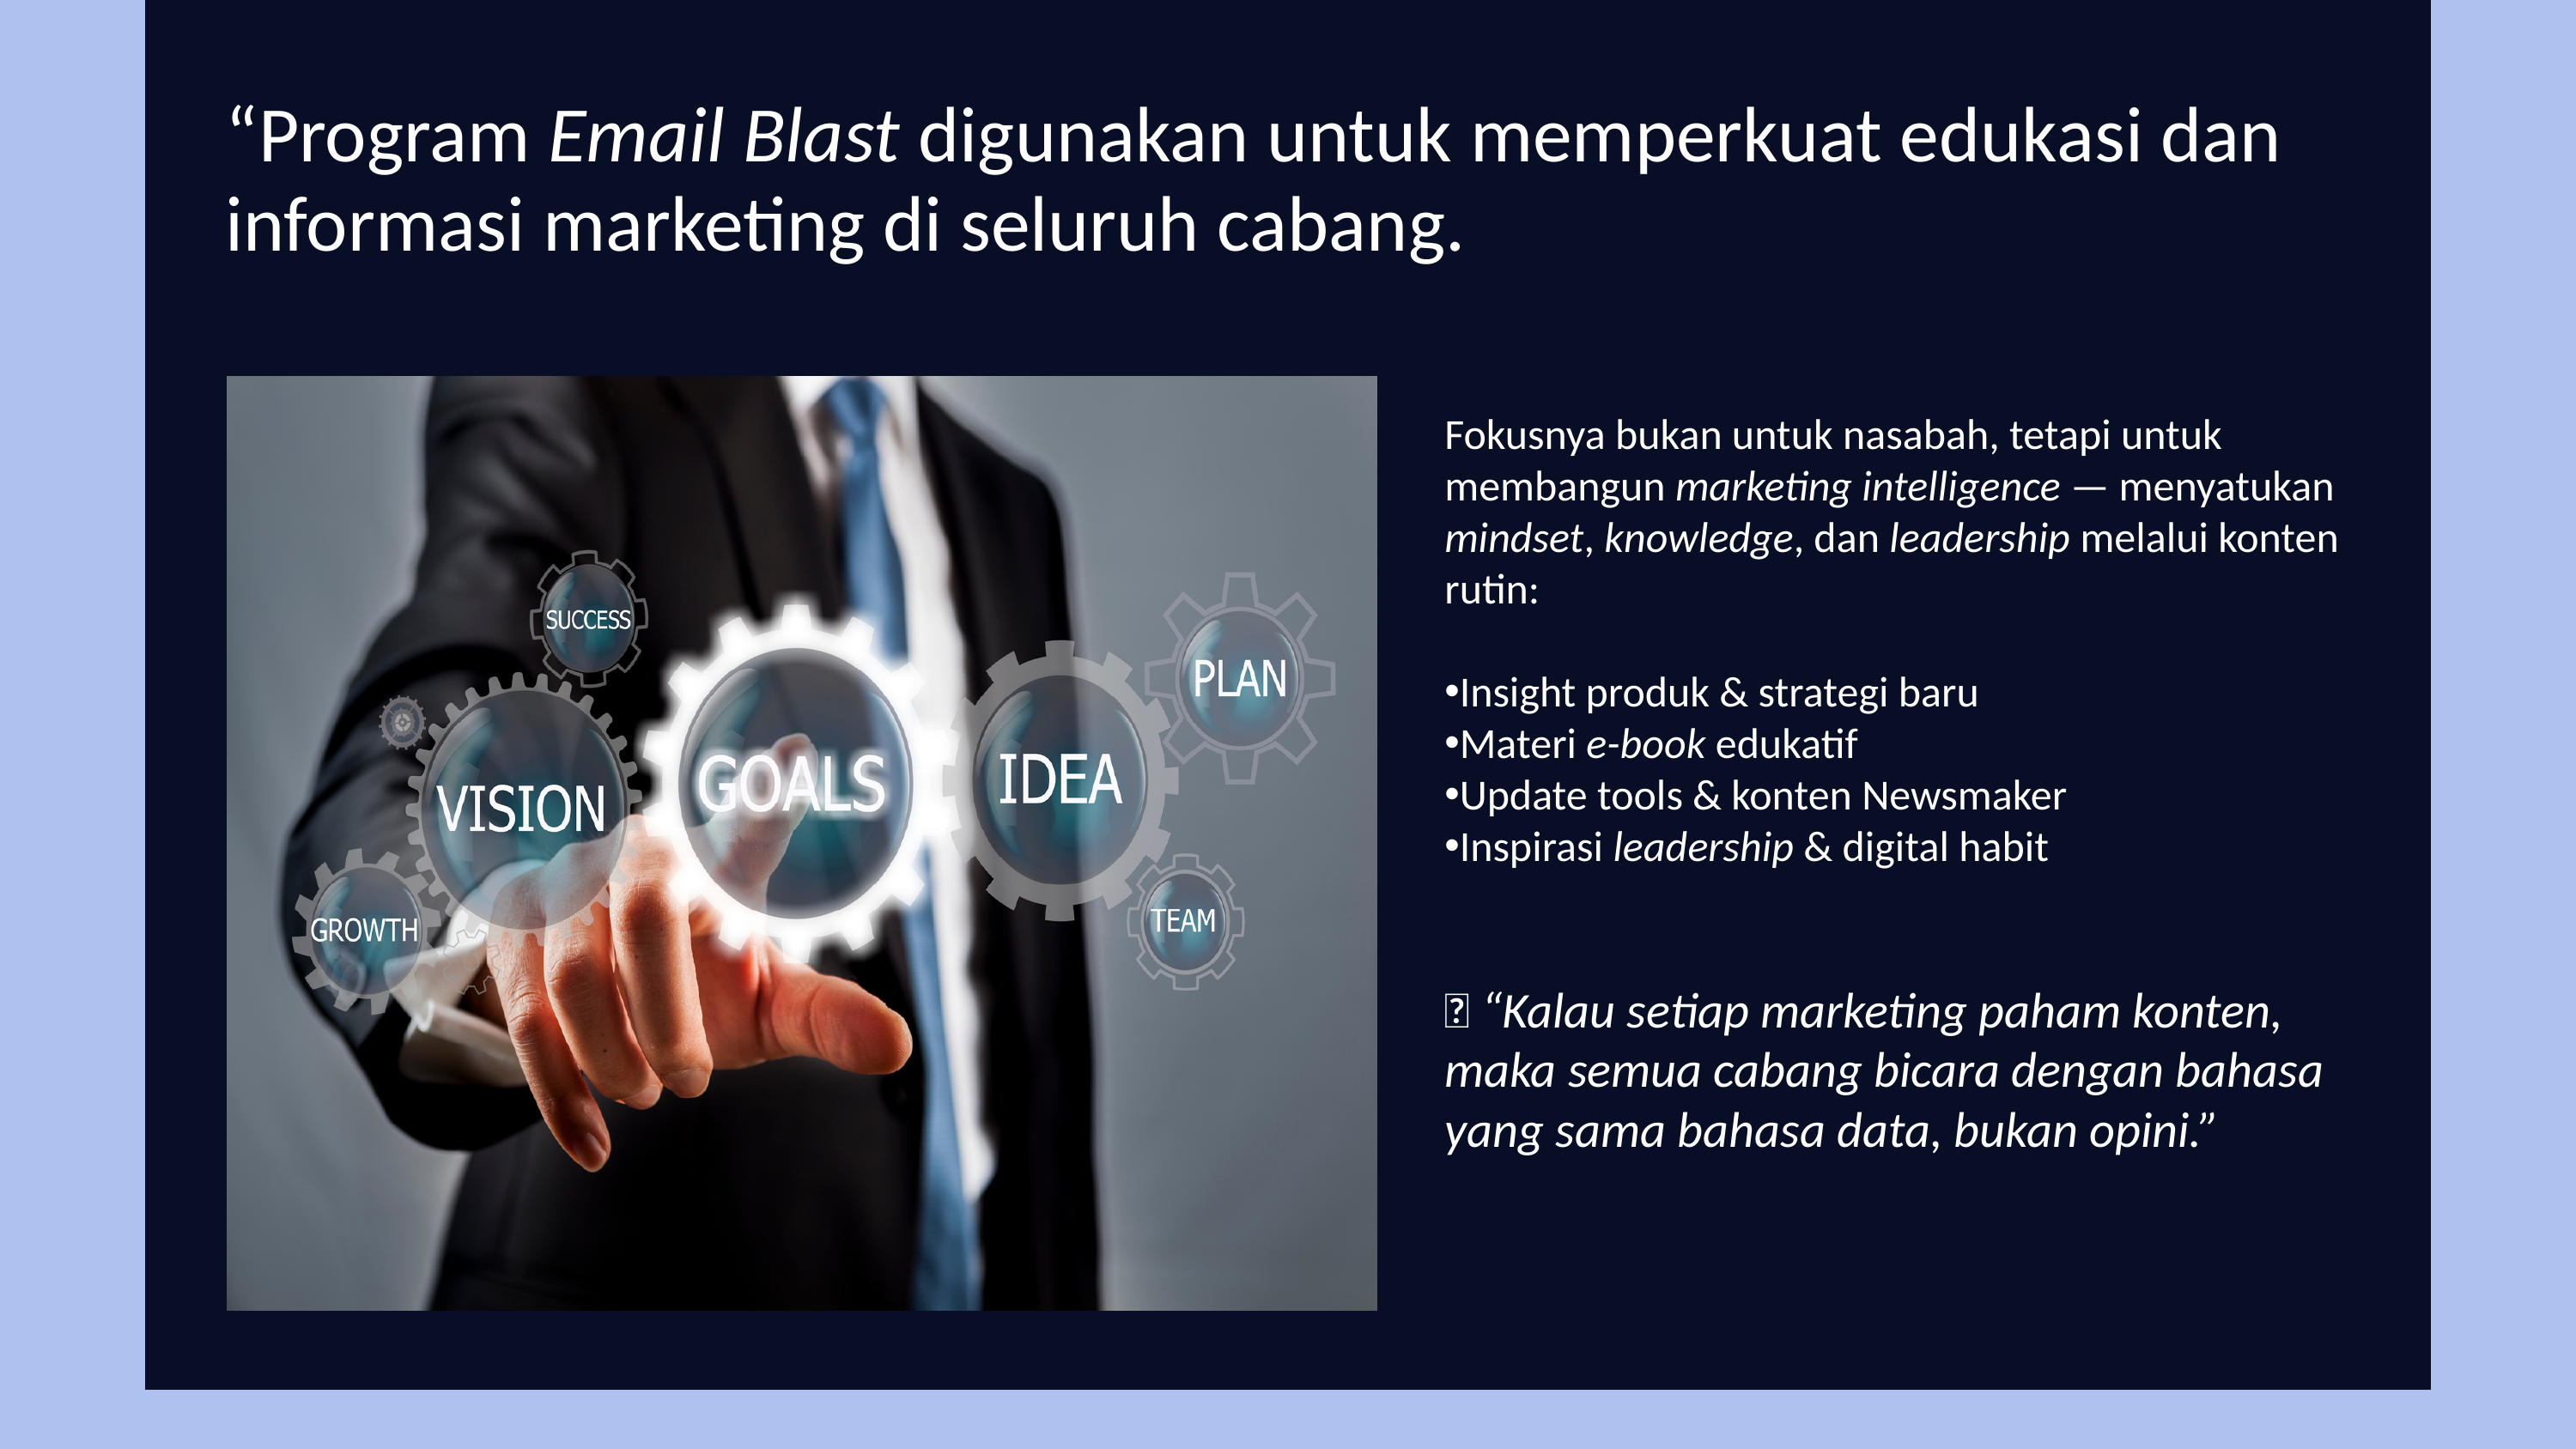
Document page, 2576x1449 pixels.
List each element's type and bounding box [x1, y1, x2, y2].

text_box [0, 0, 2576, 1449]
text_box [144, 0, 2432, 1391]
